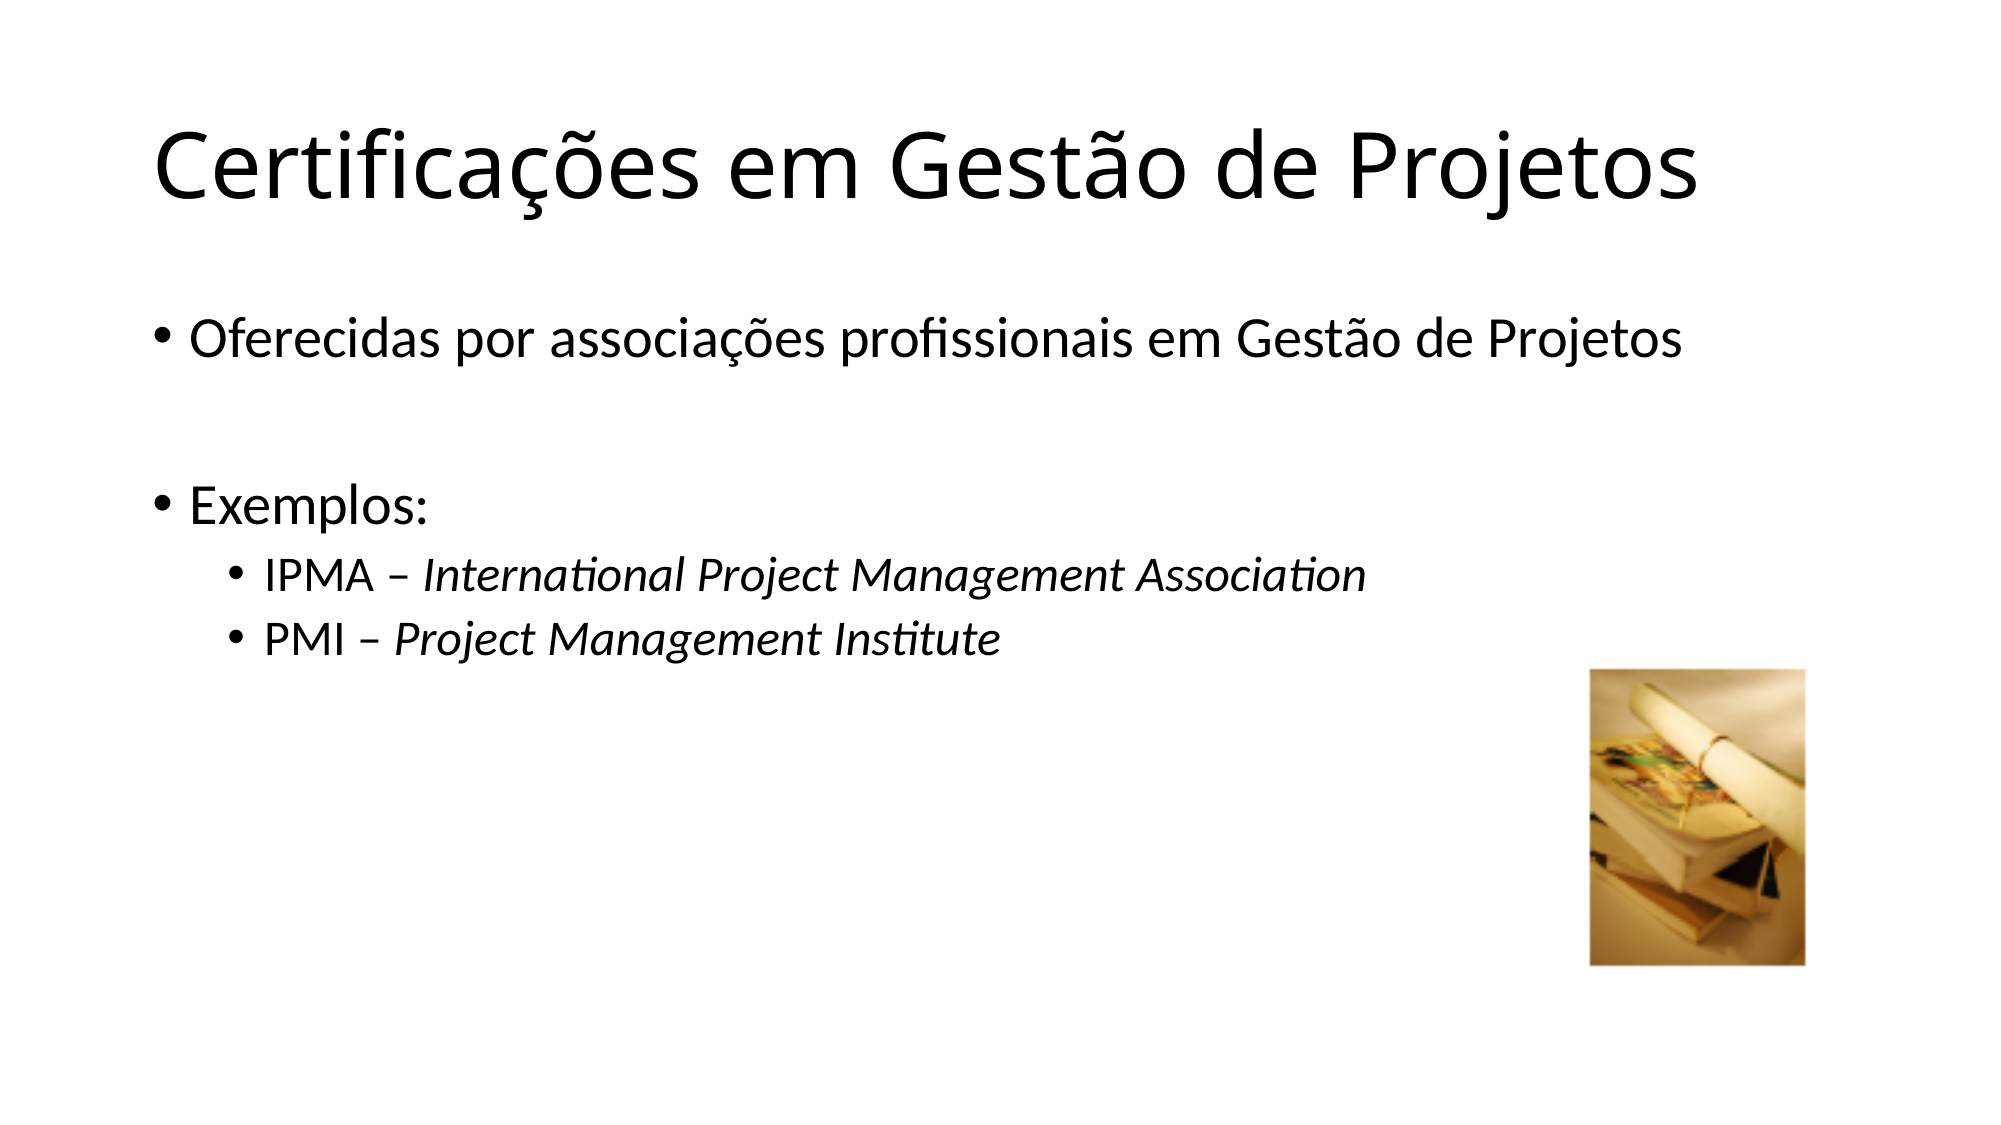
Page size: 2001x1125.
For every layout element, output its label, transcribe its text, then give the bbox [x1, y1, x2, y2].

picture [1574, 656, 1823, 989]
title Certificações em Gestão de Projetos [137, 59, 1863, 278]
list Oferecidas por associações profissionais em Gestão de Projetos Exemplos: IPMA – International Project Management Association PMI – Project Management Institute [137, 299, 1863, 1014]
